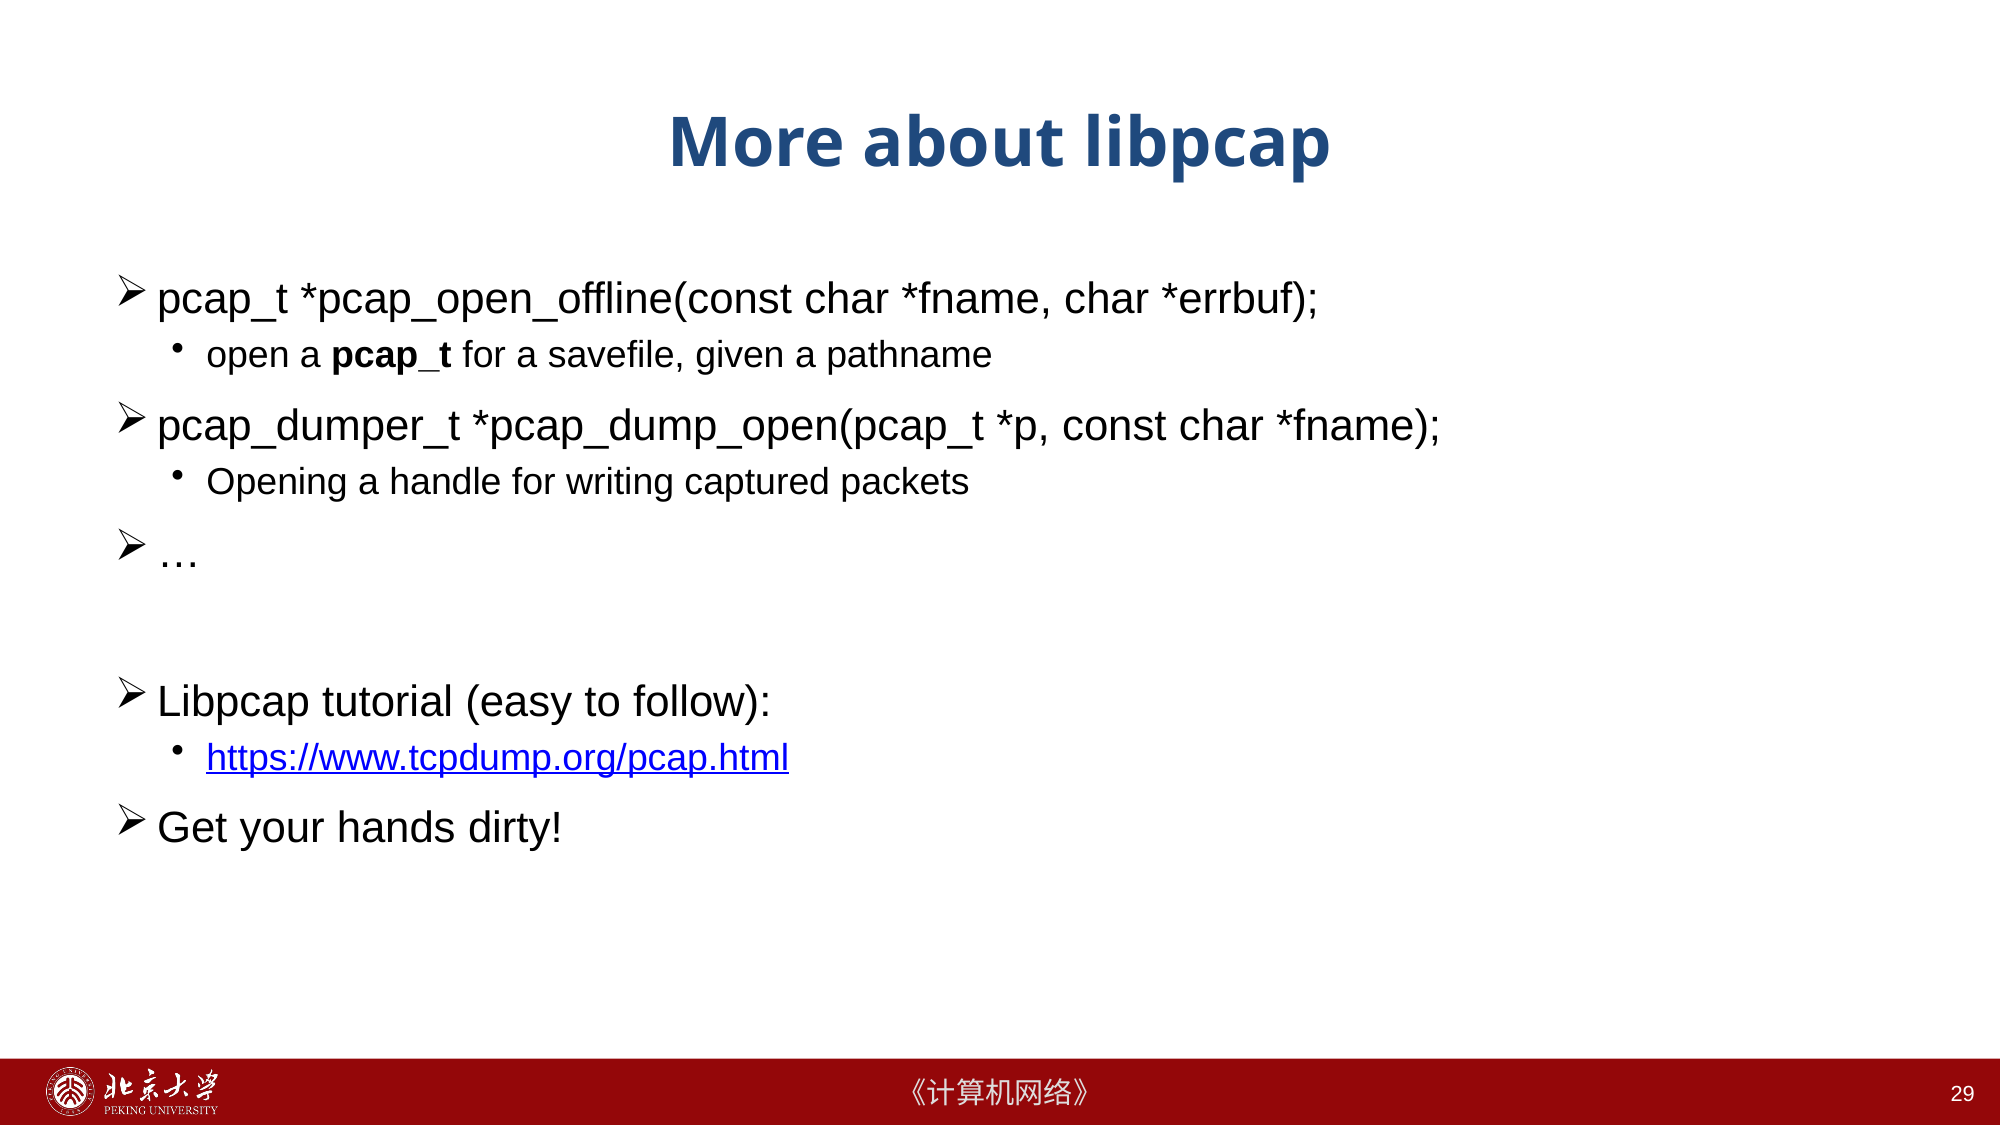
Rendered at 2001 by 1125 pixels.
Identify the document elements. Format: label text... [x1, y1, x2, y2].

picture [46, 1067, 218, 1116]
title More about libpcap [99, 45, 1900, 233]
list pcap_t *pcap_open_offline(const char *fname, char *errbuf); open a pcap_t for a savefile, given a pathname pcap_dumper_t *pcap_dump_open(pcap_t *p, const char *fname); Opening a handle for writing captured packets … Libpcap tutorial (easy to follow): https://www.tcpdump.org/pcap.html Get your hands dirty! [99, 262, 1900, 1005]
slide_number 29 [1522, 1072, 1990, 1125]
